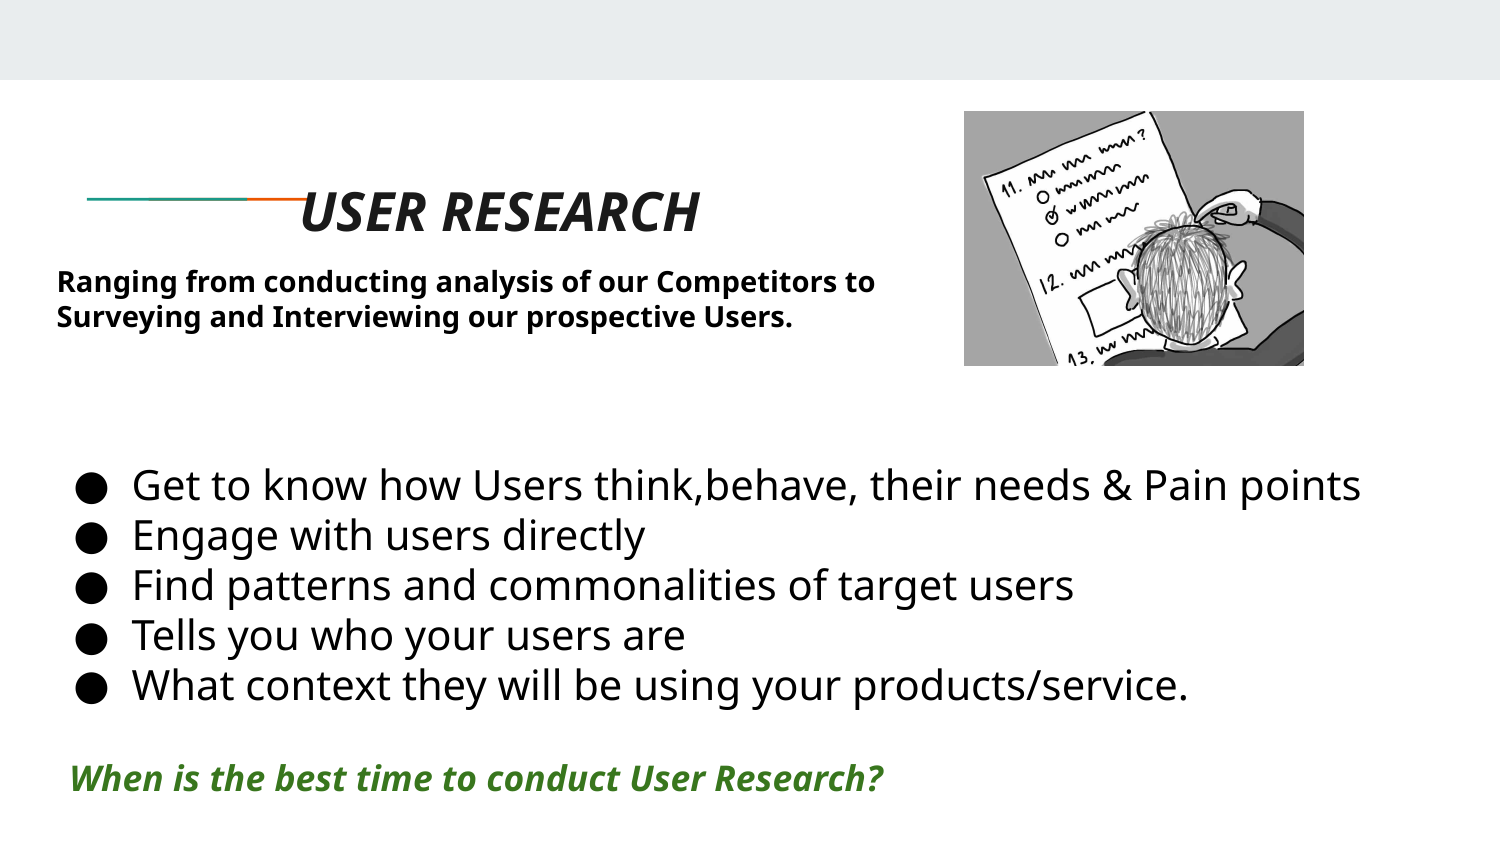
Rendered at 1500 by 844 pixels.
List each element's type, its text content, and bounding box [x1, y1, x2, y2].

title USER RESEARCH [284, 161, 959, 250]
text_box When is the best time to conduct User Research? [54, 740, 1416, 793]
text_box Ranging from conducting analysis of our Competitors to Surveying and Interviewing our prospective Users. [41, 248, 927, 355]
picture [964, 111, 1304, 366]
text_box Get to know how Users think,behave, their needs & Pain points Engage with users directly Find patterns and commonalities of target users Tells you who your users are What context they will be using your products/service. [41, 443, 1393, 728]
